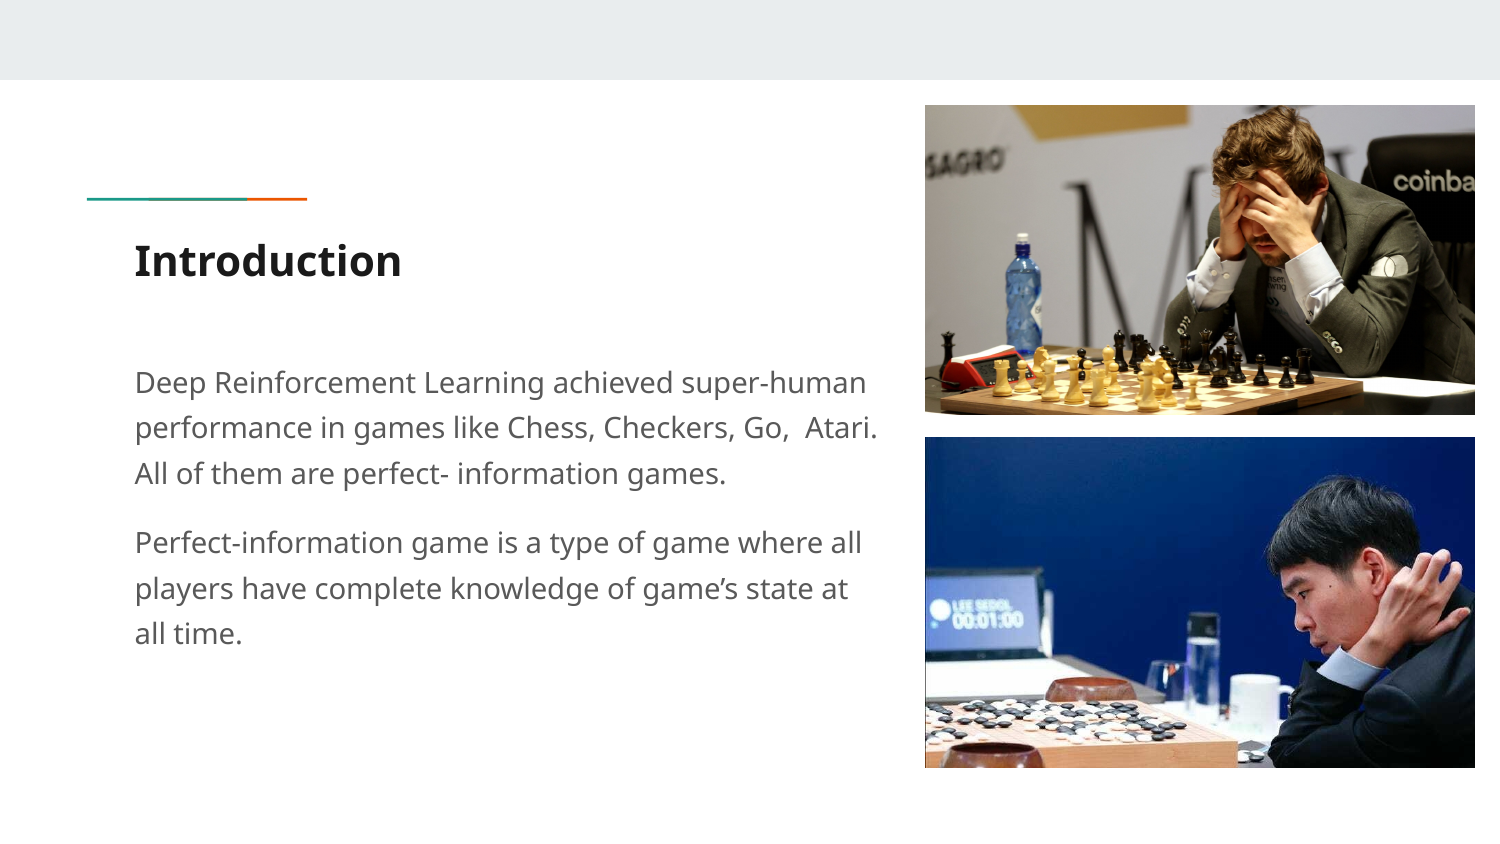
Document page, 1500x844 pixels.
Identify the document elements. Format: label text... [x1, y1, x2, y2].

picture [925, 437, 1476, 768]
title Introduction [119, 216, 920, 305]
picture [925, 105, 1476, 415]
list Deep Reinforcement Learning achieved super-human performance in games like Chess, Checkers, Go, Atari. All of them are perfect- information games. Perfect-information game is a type of game where all players have complete knowledge of game’s state at all time. [119, 341, 901, 712]
